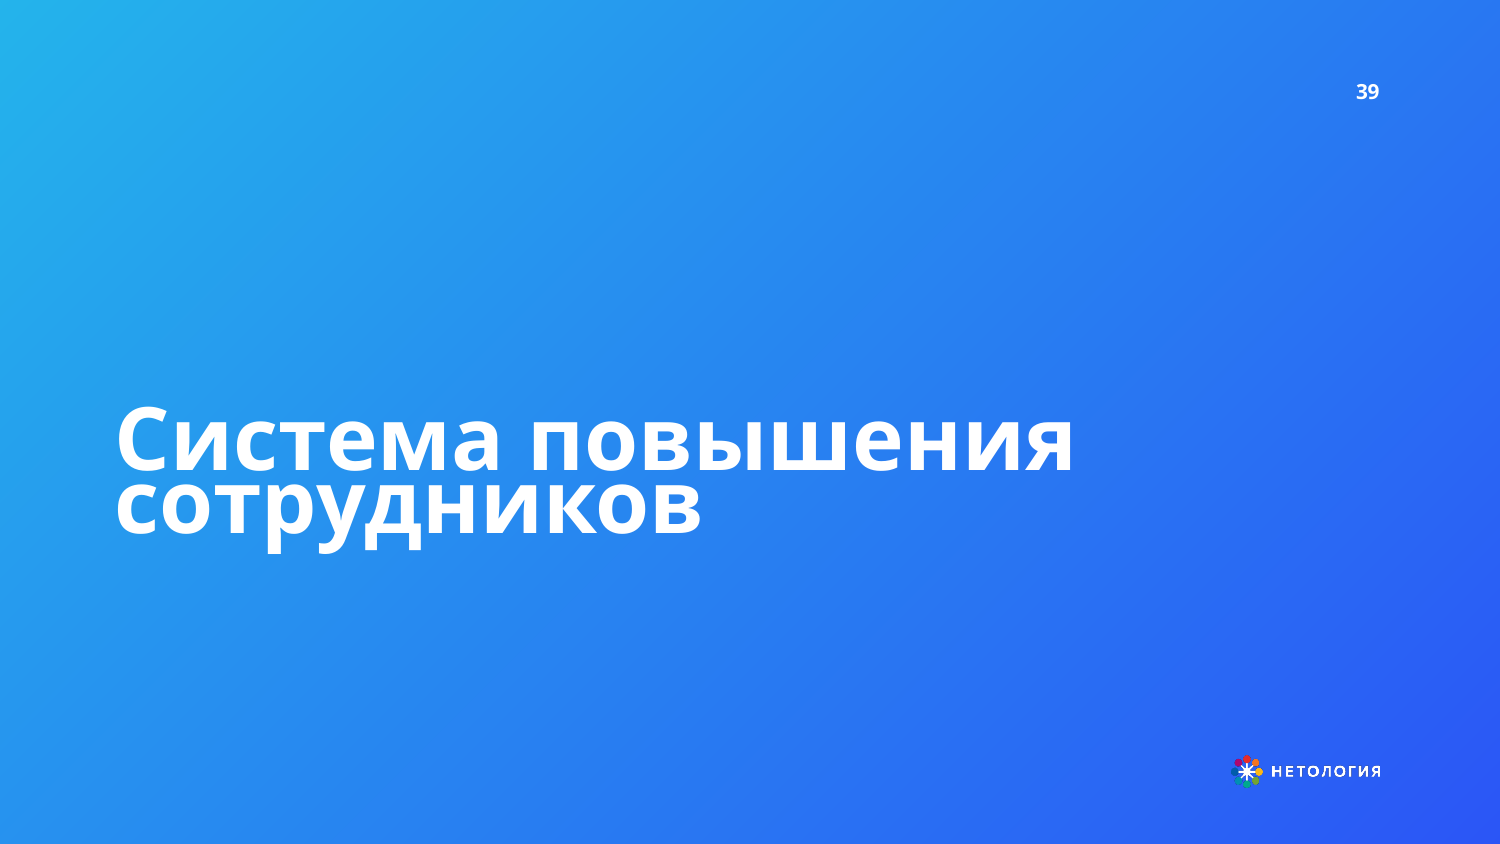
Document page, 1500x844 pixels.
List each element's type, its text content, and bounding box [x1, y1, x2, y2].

text_box Система повышения сотрудников [115, 371, 1256, 547]
picture [1231, 755, 1380, 788]
slide_number 39 [1318, 79, 1380, 104]
